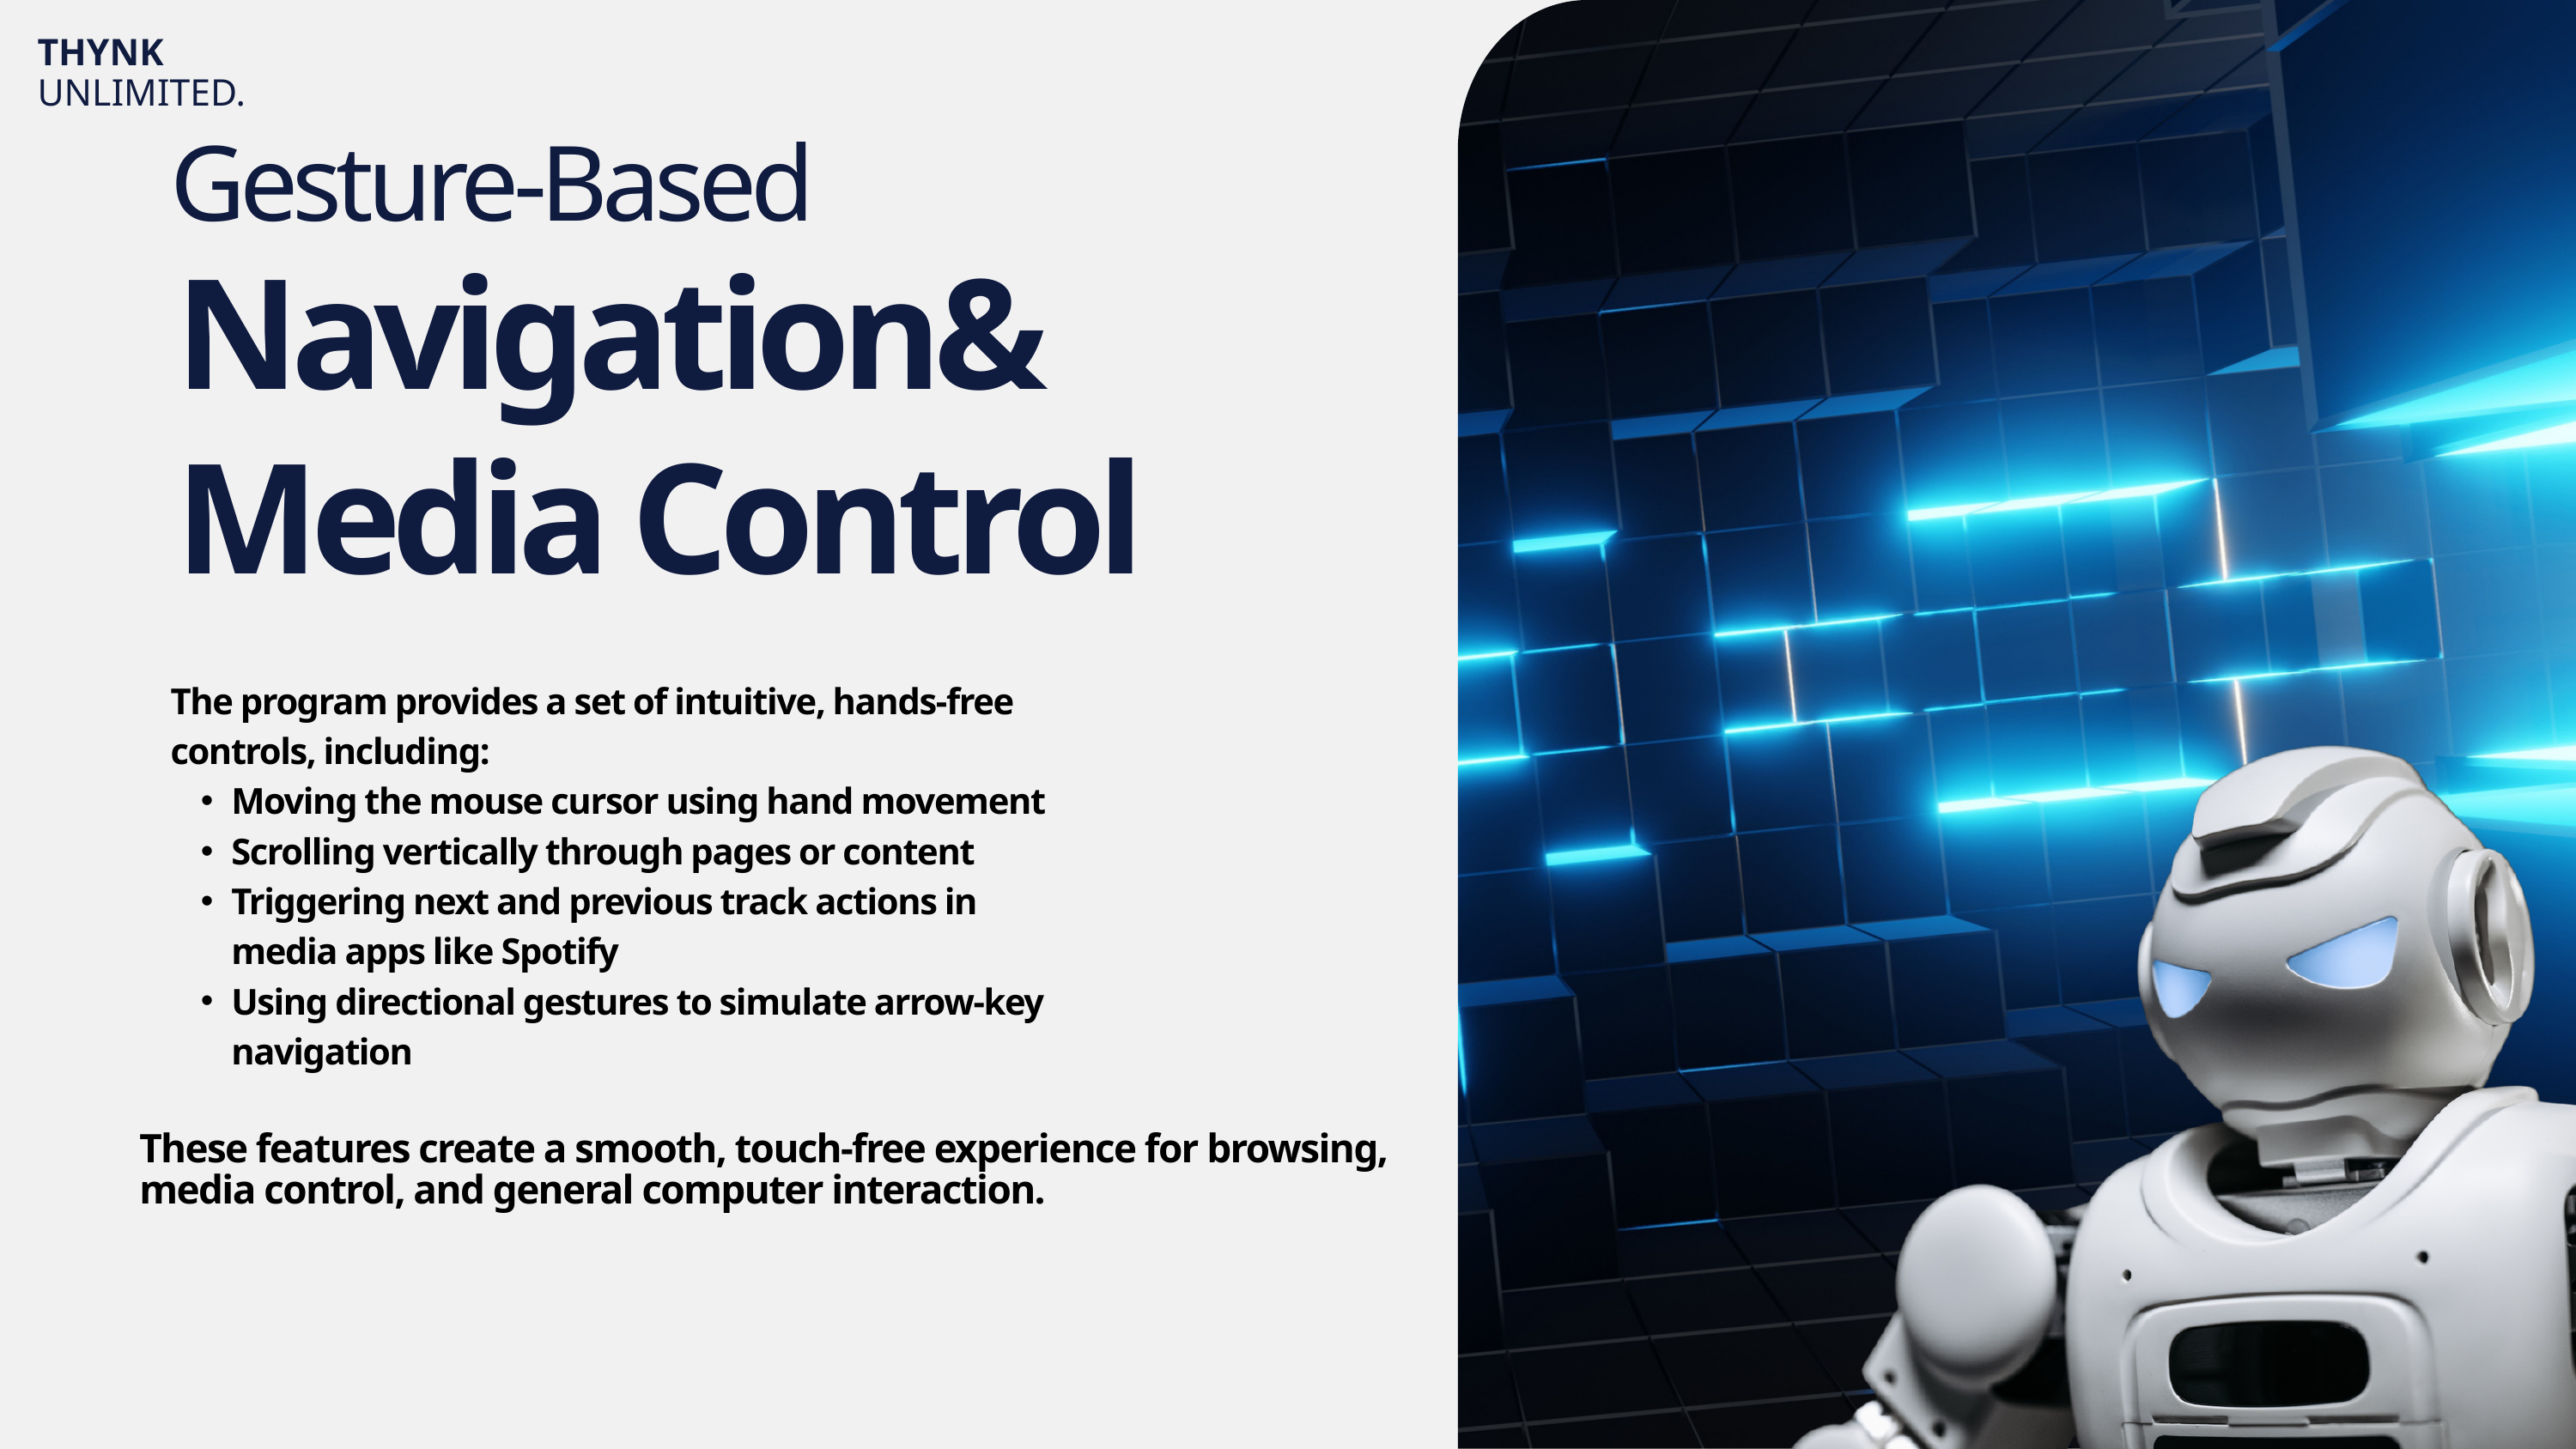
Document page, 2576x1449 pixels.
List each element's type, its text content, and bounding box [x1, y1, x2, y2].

text_box These features create a smooth, touch-free experience for browsing, media control, and general computer interaction. [139, 1129, 1453, 1212]
text_box Navigation& Media Control [175, 234, 1288, 604]
text_box THYNK UNLIMITED. [37, 33, 304, 113]
text_box The program provides a set of intuitive, hands-free controls, including: Moving the mouse cursor using hand movement Scrolling vertically through pages or content Triggering next and previous track actions in media apps like Spotify Using directional gestures to simulate arrow-key navigation [170, 671, 1072, 1173]
text_box Gesture-Based [170, 95, 1220, 242]
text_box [1457, 0, 2576, 1449]
